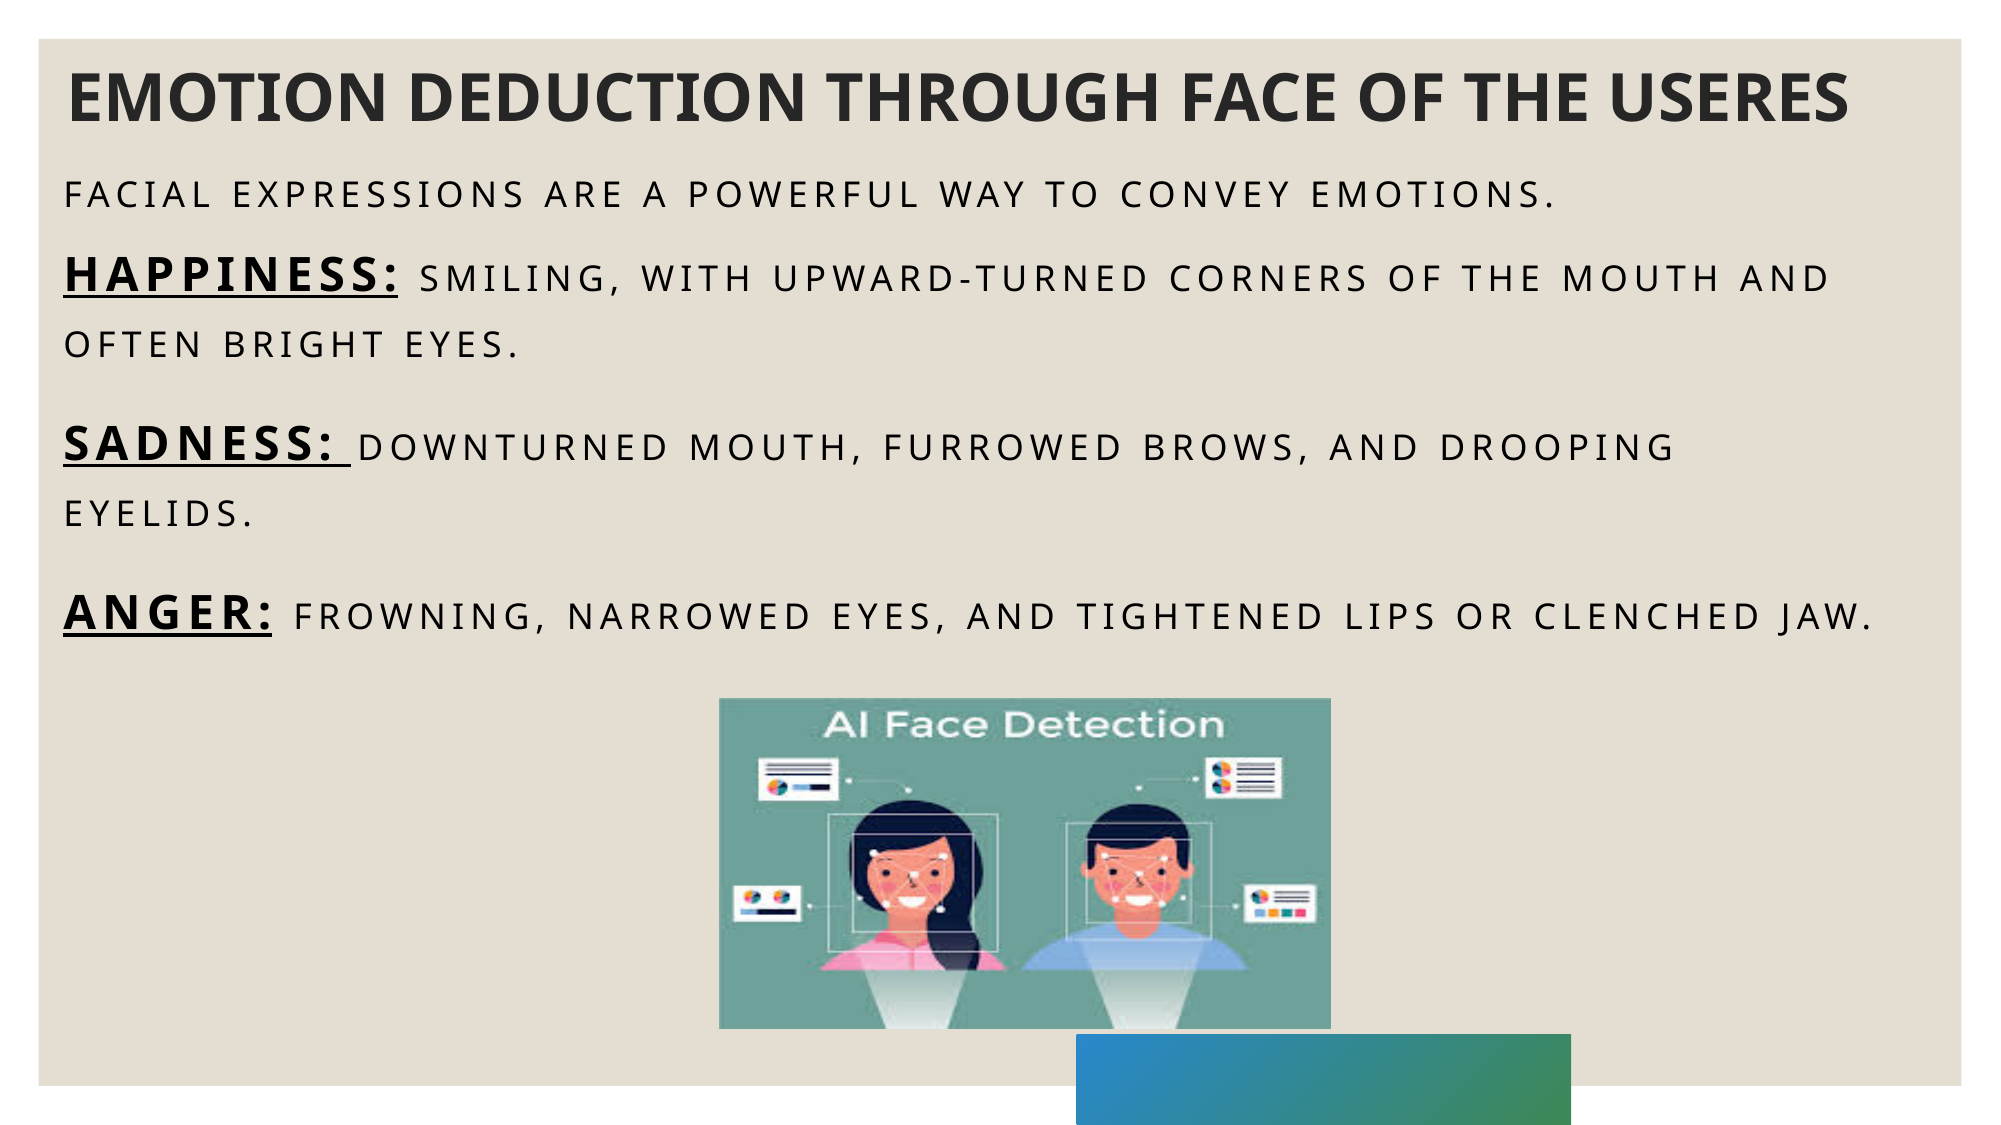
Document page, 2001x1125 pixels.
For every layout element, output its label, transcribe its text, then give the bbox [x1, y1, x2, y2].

title EMOTION DEDUCTION THROUGH FACE OF THE USERES [48, 46, 1870, 143]
picture [719, 698, 1331, 1029]
list Facial expressions are a powerful way to convey emotions. Happiness: Smiling, with upward-turned corners of the mouth and often bright eyes. Sadness: Downturned mouth, furrowed brows, and drooping eyelids. Anger: Frowning, narrowed eyes, and tightened lips or clenched jaw. [48, 143, 1899, 710]
